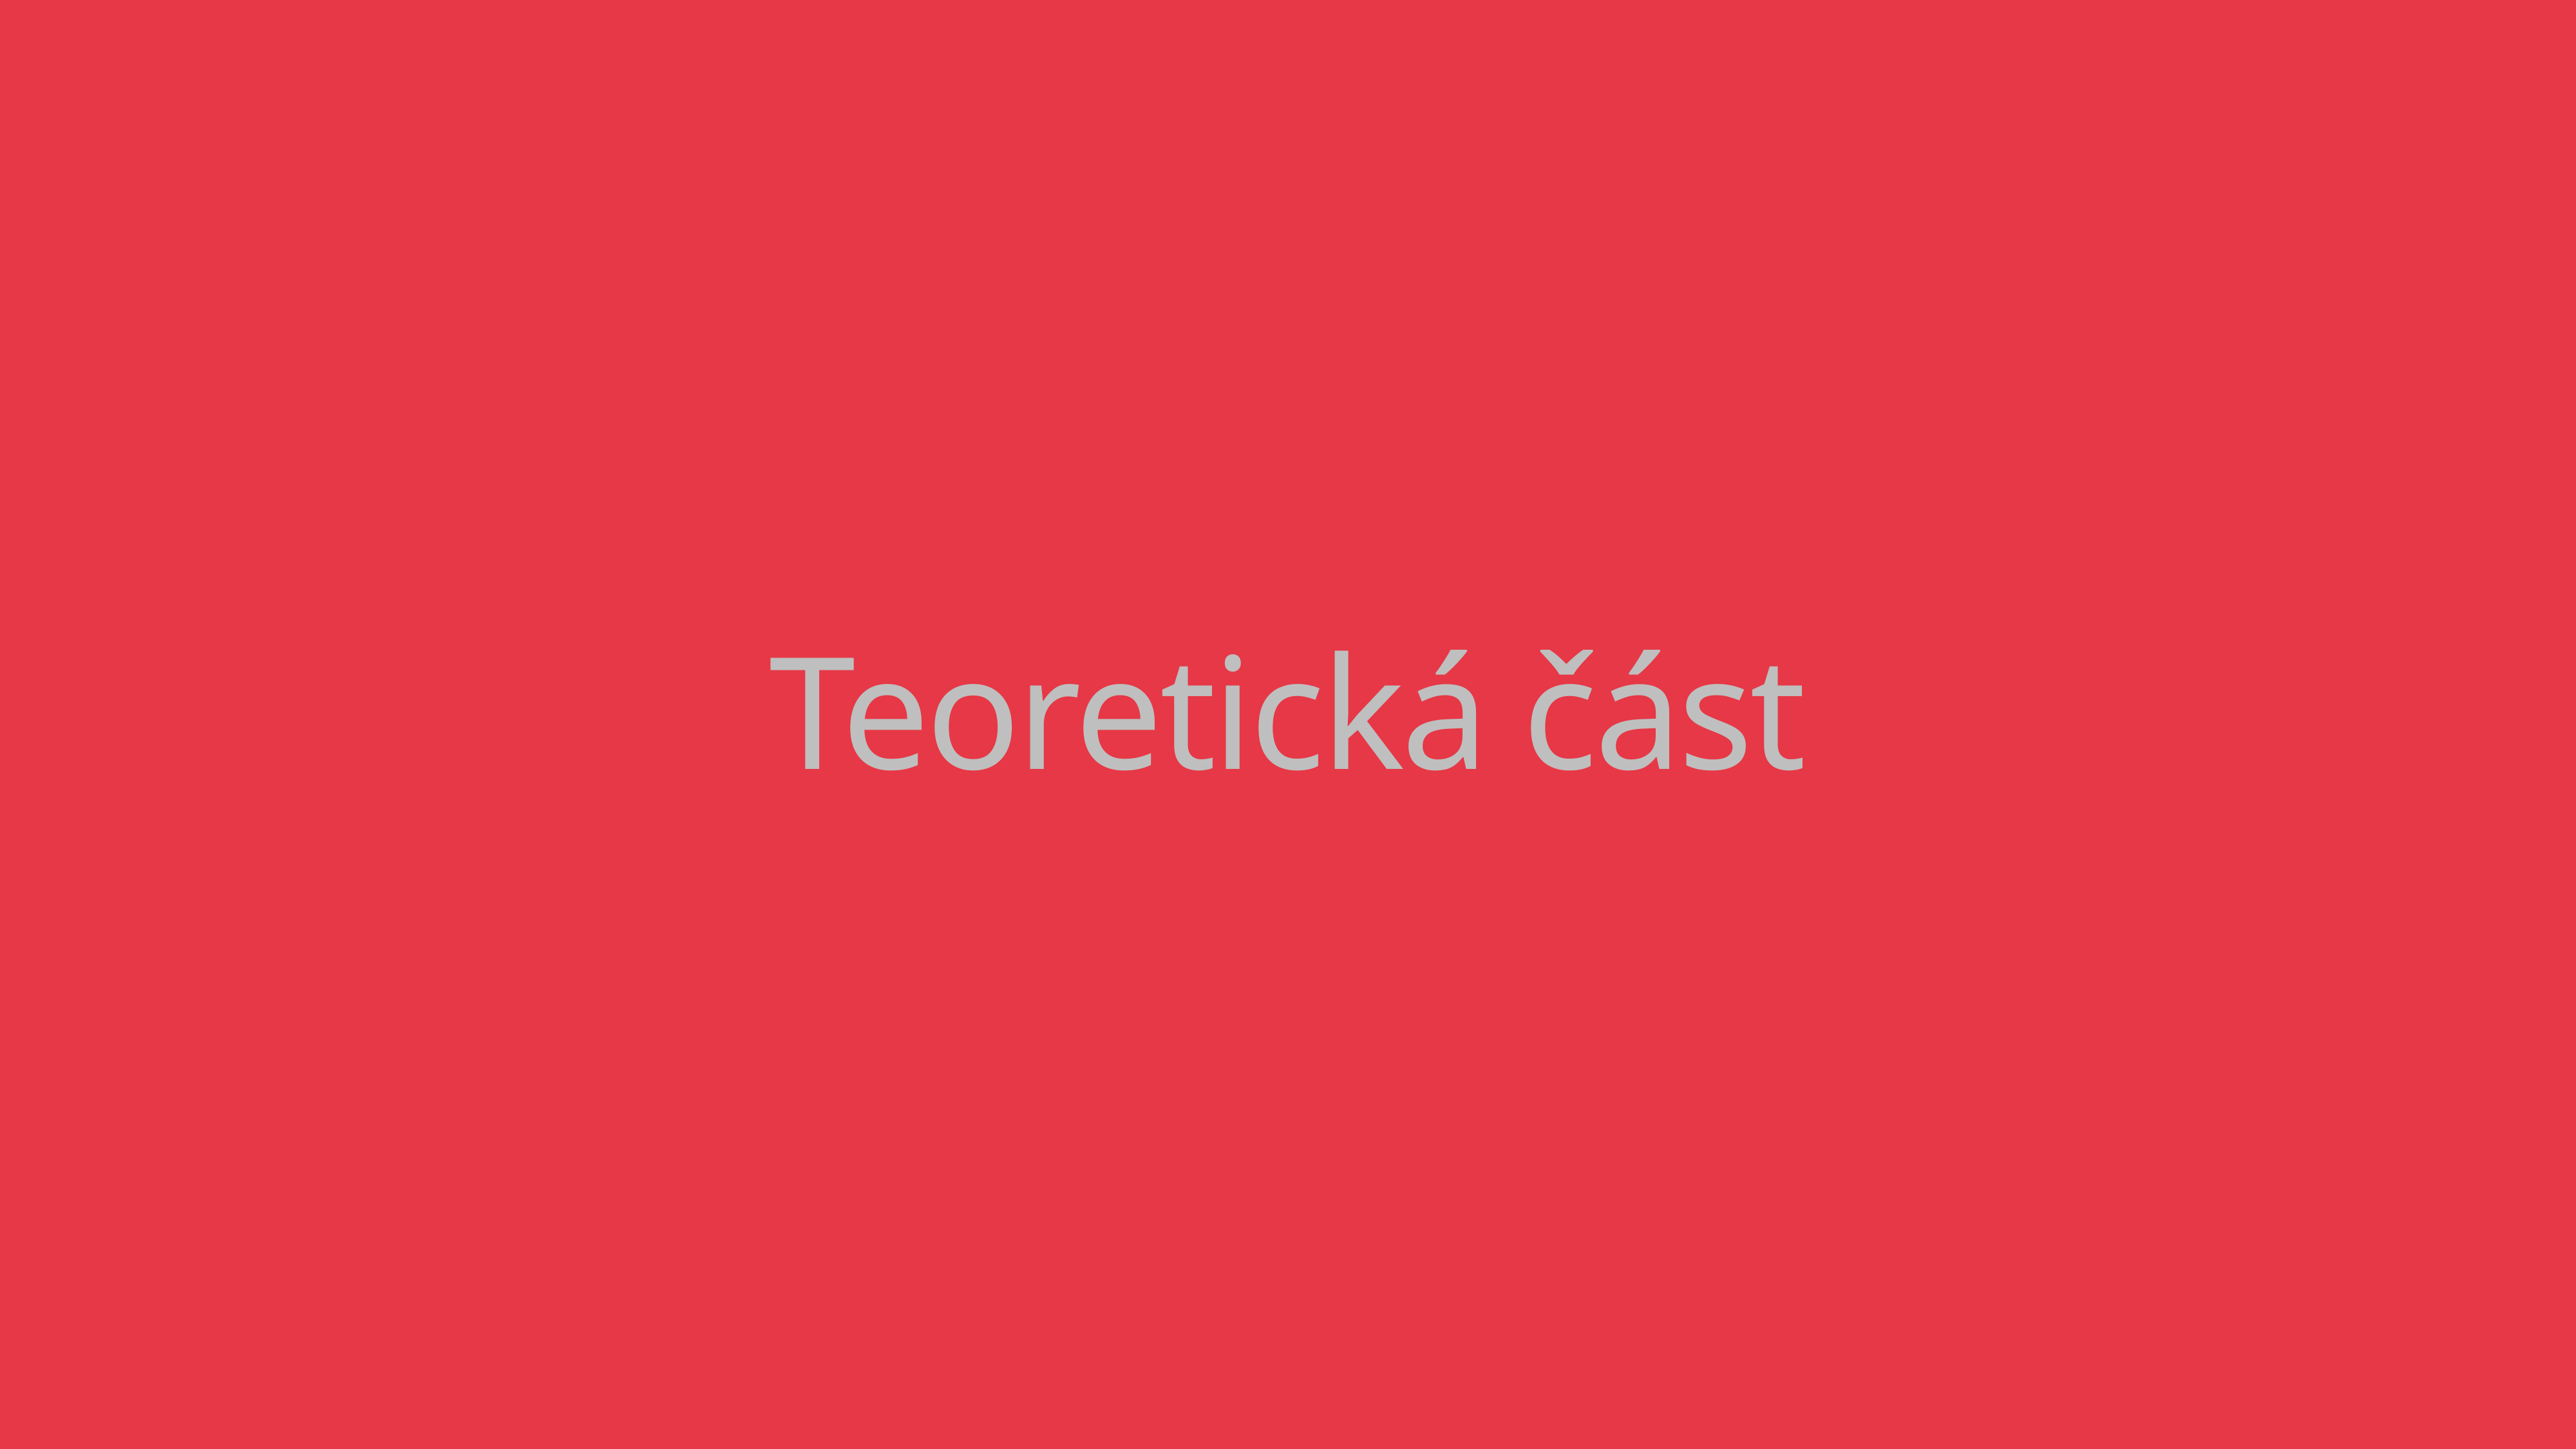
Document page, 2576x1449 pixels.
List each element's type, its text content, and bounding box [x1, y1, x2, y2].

list Teoretická část [127, 519, 2449, 930]
